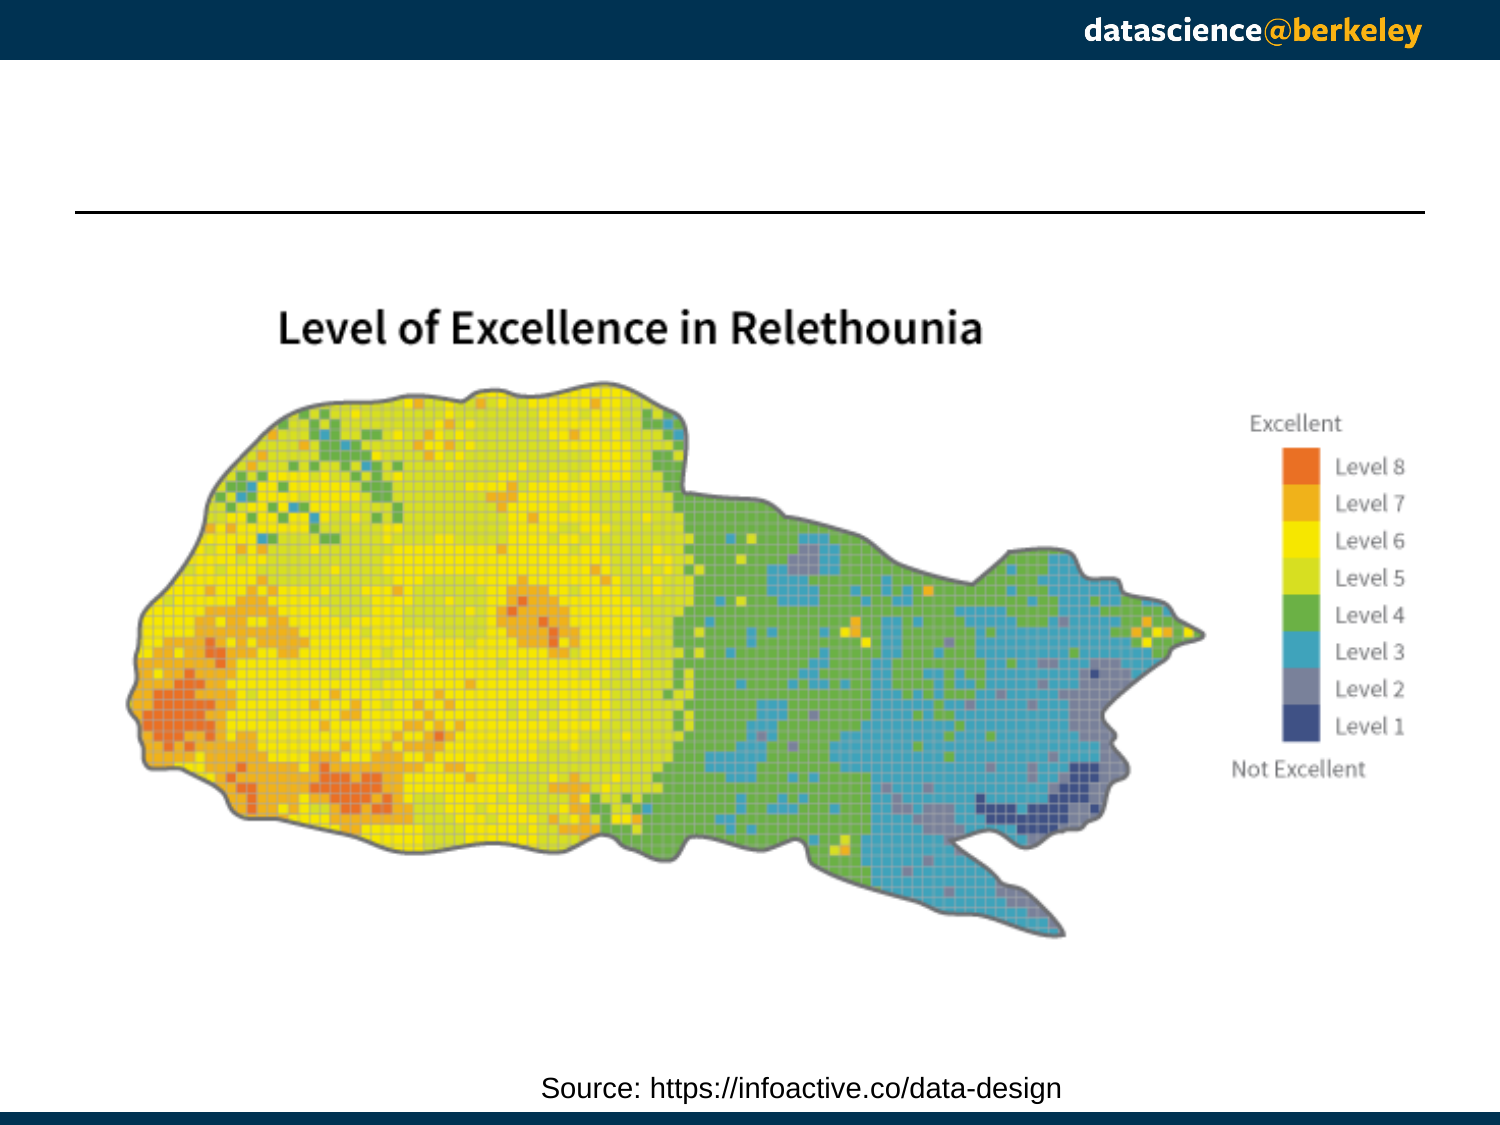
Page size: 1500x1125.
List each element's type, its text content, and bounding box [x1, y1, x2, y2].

text_box Source: https://infoactive.co/data-design [526, 1061, 1078, 1112]
picture [0, 273, 1500, 1013]
picture [1079, 10, 1431, 52]
